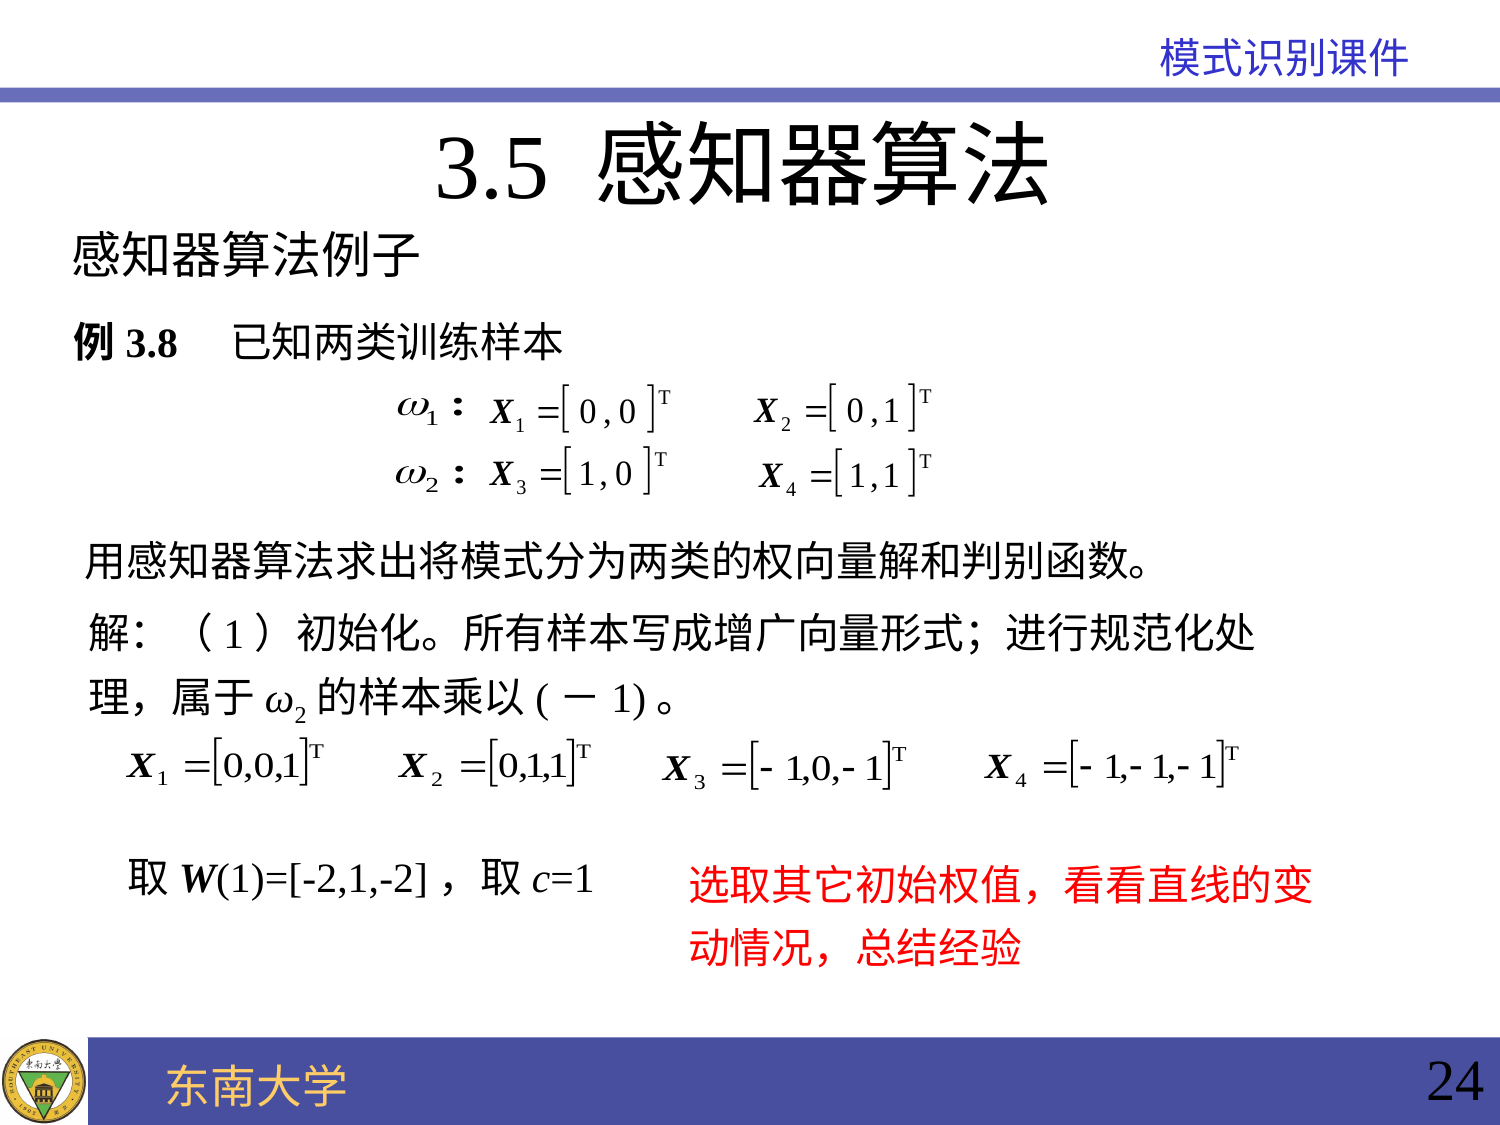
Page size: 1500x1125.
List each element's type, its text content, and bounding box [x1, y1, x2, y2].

text_box 解：（1）初始化。所有样本写成增广向量形式；进行规范化处理，属于ω2的样本乘以(－1)。 [73, 593, 1350, 736]
text_box 选取其它初始权值，看看直线的变动情况，总结经验 [673, 839, 1350, 979]
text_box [117, 735, 1247, 799]
text_box 例3.8 已知两类训练样本 [59, 335, 1405, 373]
text_box 3.5 感知器算法 [112, 99, 1376, 256]
text_box 用感知器算法求出将模式分为两类的权向量解和判别函数。 [0, 515, 1430, 593]
text_box 感知器算法例子 [57, 216, 437, 292]
picture [0, 1038, 88, 1125]
slide_number 24 [1399, 1034, 1500, 1111]
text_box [387, 378, 940, 504]
text_box 取W(1)=[-2,1,-2]，取c=1 [112, 843, 644, 909]
text_box 例3.8 已知两类训练样本 [59, 295, 1405, 334]
